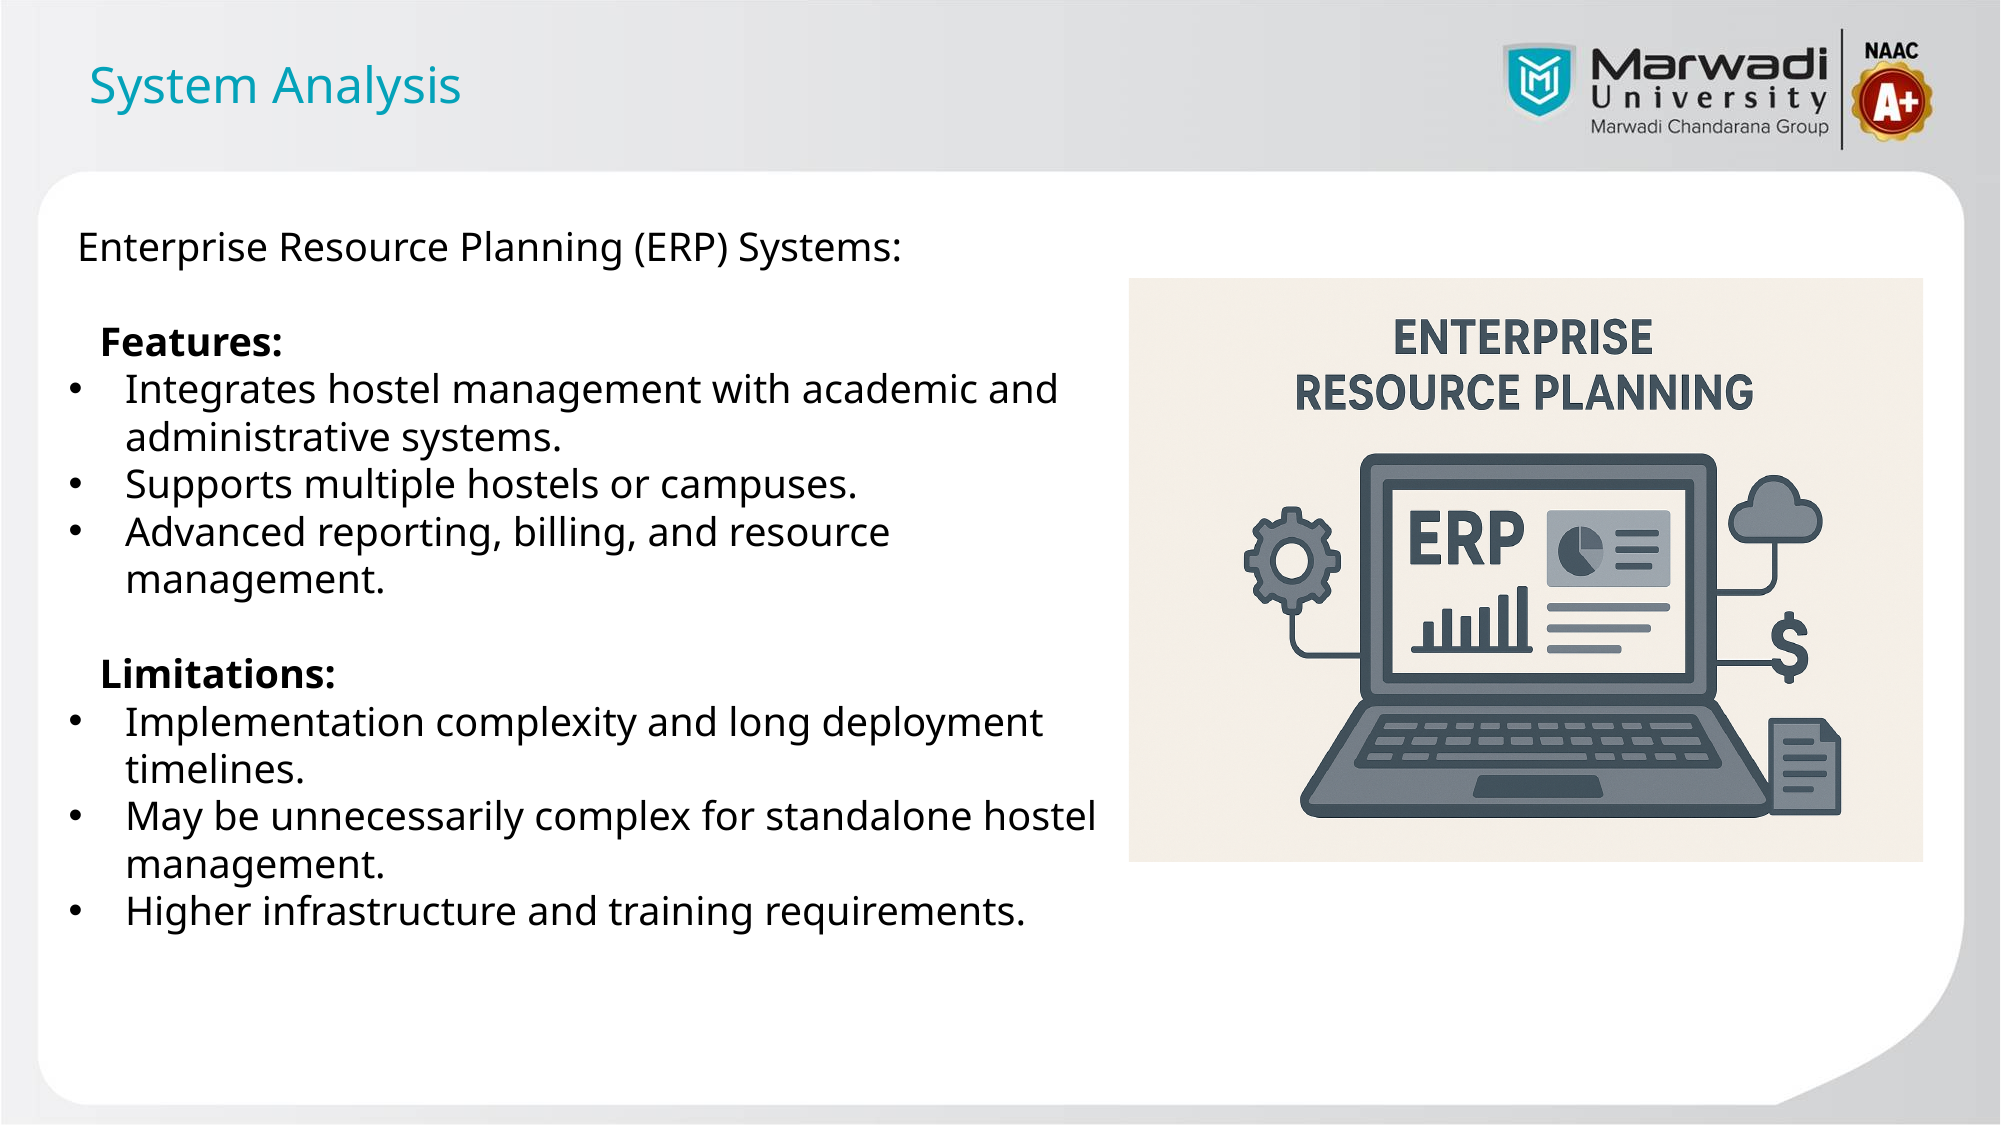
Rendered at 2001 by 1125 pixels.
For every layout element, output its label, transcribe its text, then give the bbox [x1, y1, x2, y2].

text_box Enterprise Resource Planning (ERP) Systems: Features: Integrates hostel management with academic and administrative systems. Supports multiple hostels or campuses. Advanced reporting, billing, and resource management. Limitations: Implementation complexity and long deployment timelines. May be unnecessarily complex for standalone hostel management. Higher infrastructure and training requirements. [53, 206, 1147, 1125]
picture [0, 0, 2001, 1125]
title System Analysis [87, 0, 469, 178]
